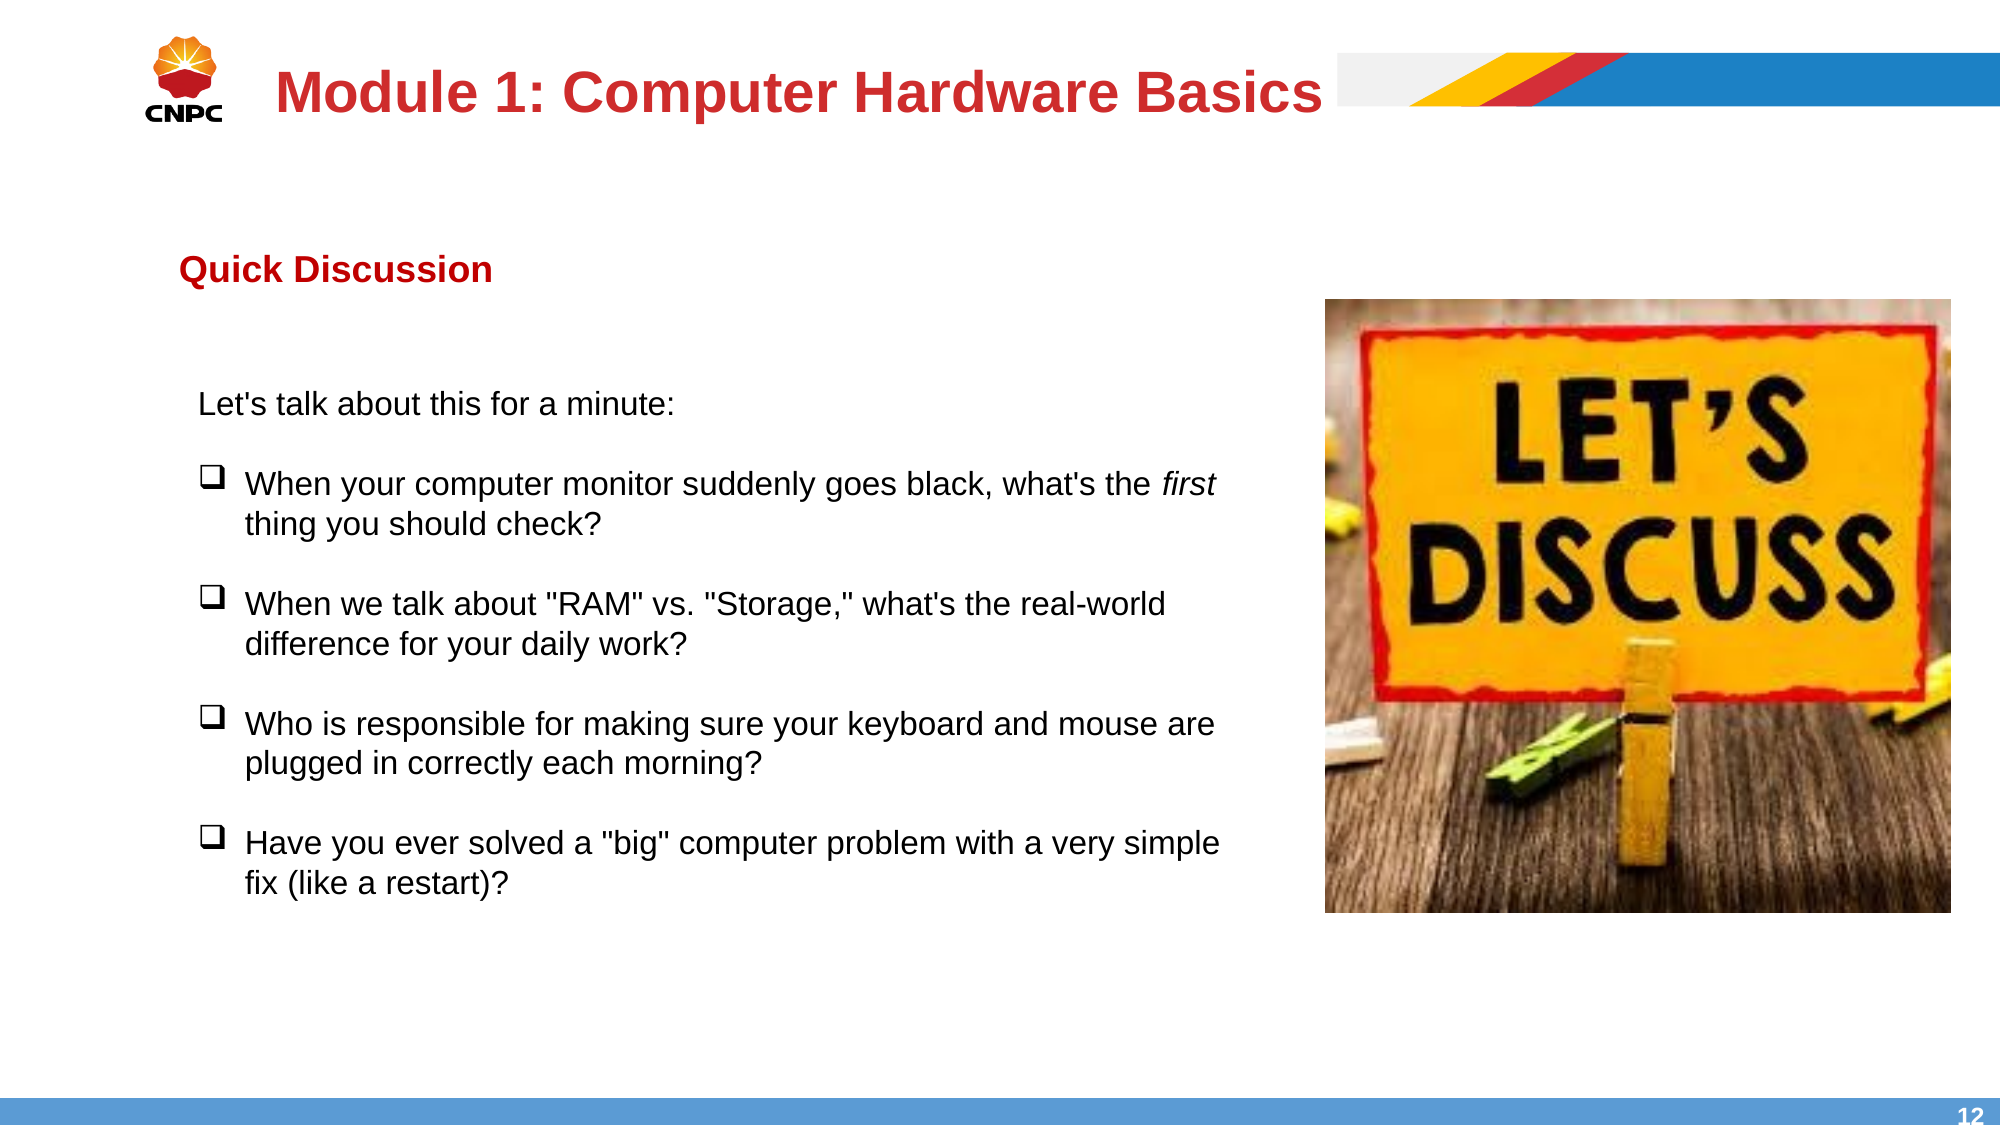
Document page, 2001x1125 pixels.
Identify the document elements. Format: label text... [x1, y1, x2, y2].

text_box Quick Discussion [164, 237, 509, 298]
picture [1324, 299, 1951, 913]
picture [144, 36, 222, 122]
title Module 1: Computer Hardware Basics [275, 13, 1352, 242]
slide_number 12 [1950, 1103, 1994, 1125]
text_box Let's talk about this for a minute: When your computer monitor suddenly goes black, what's the first thing you should check? When we talk about "RAM" vs. "Storage," what's the real-world difference for your daily work? Who is responsible for making sure your keyboard and mouse are plugged in correctly each morning? Have you ever solved a "big" computer problem with a very simple fix (like a restart)? [183, 374, 1273, 949]
